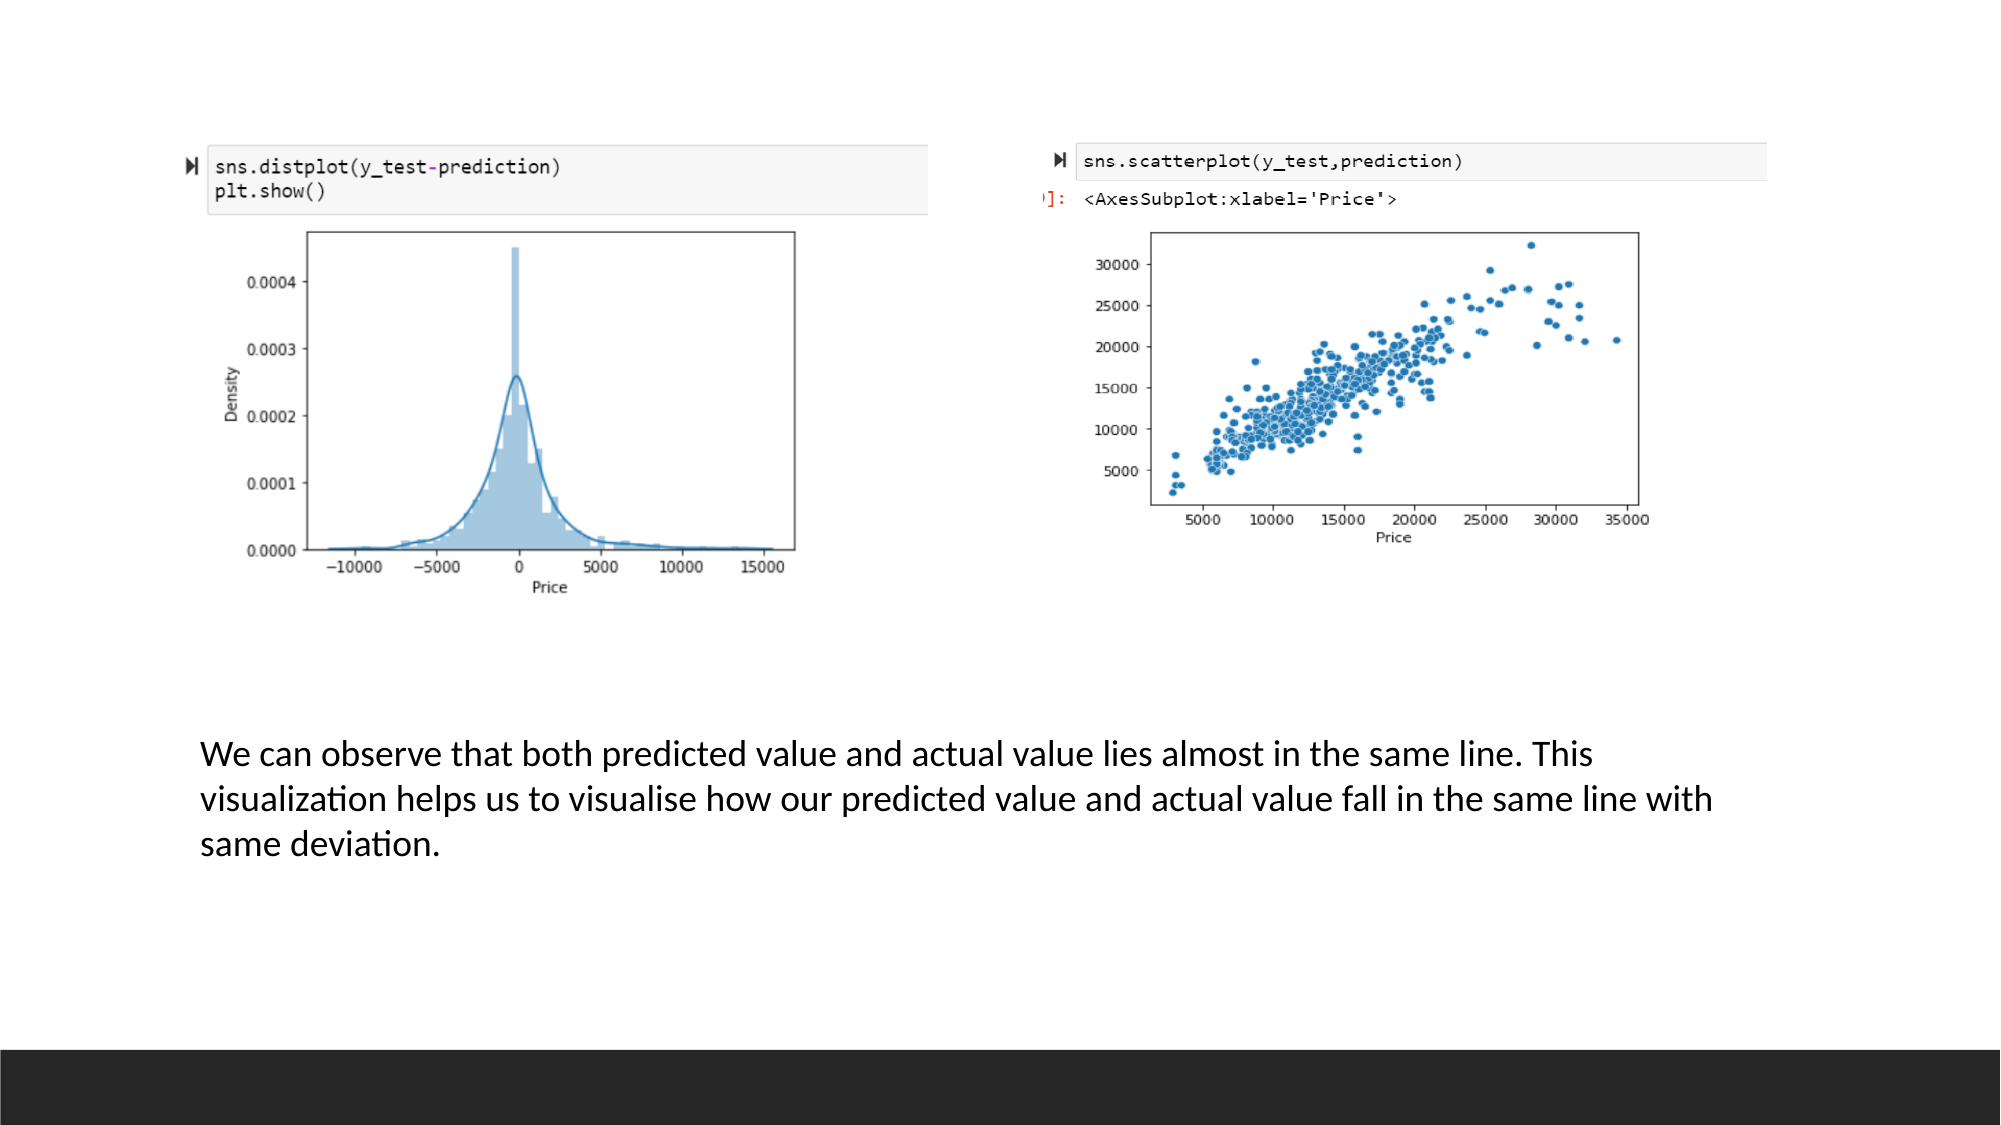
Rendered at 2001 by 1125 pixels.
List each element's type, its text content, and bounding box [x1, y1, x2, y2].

picture [170, 137, 929, 611]
picture [1042, 137, 1767, 563]
text_box We can observe that both predicted value and actual value lies almost in the same line. This visualization helps us to visualise how our predicted value and actual value fall in the same line with same deviation. [185, 721, 1738, 917]
